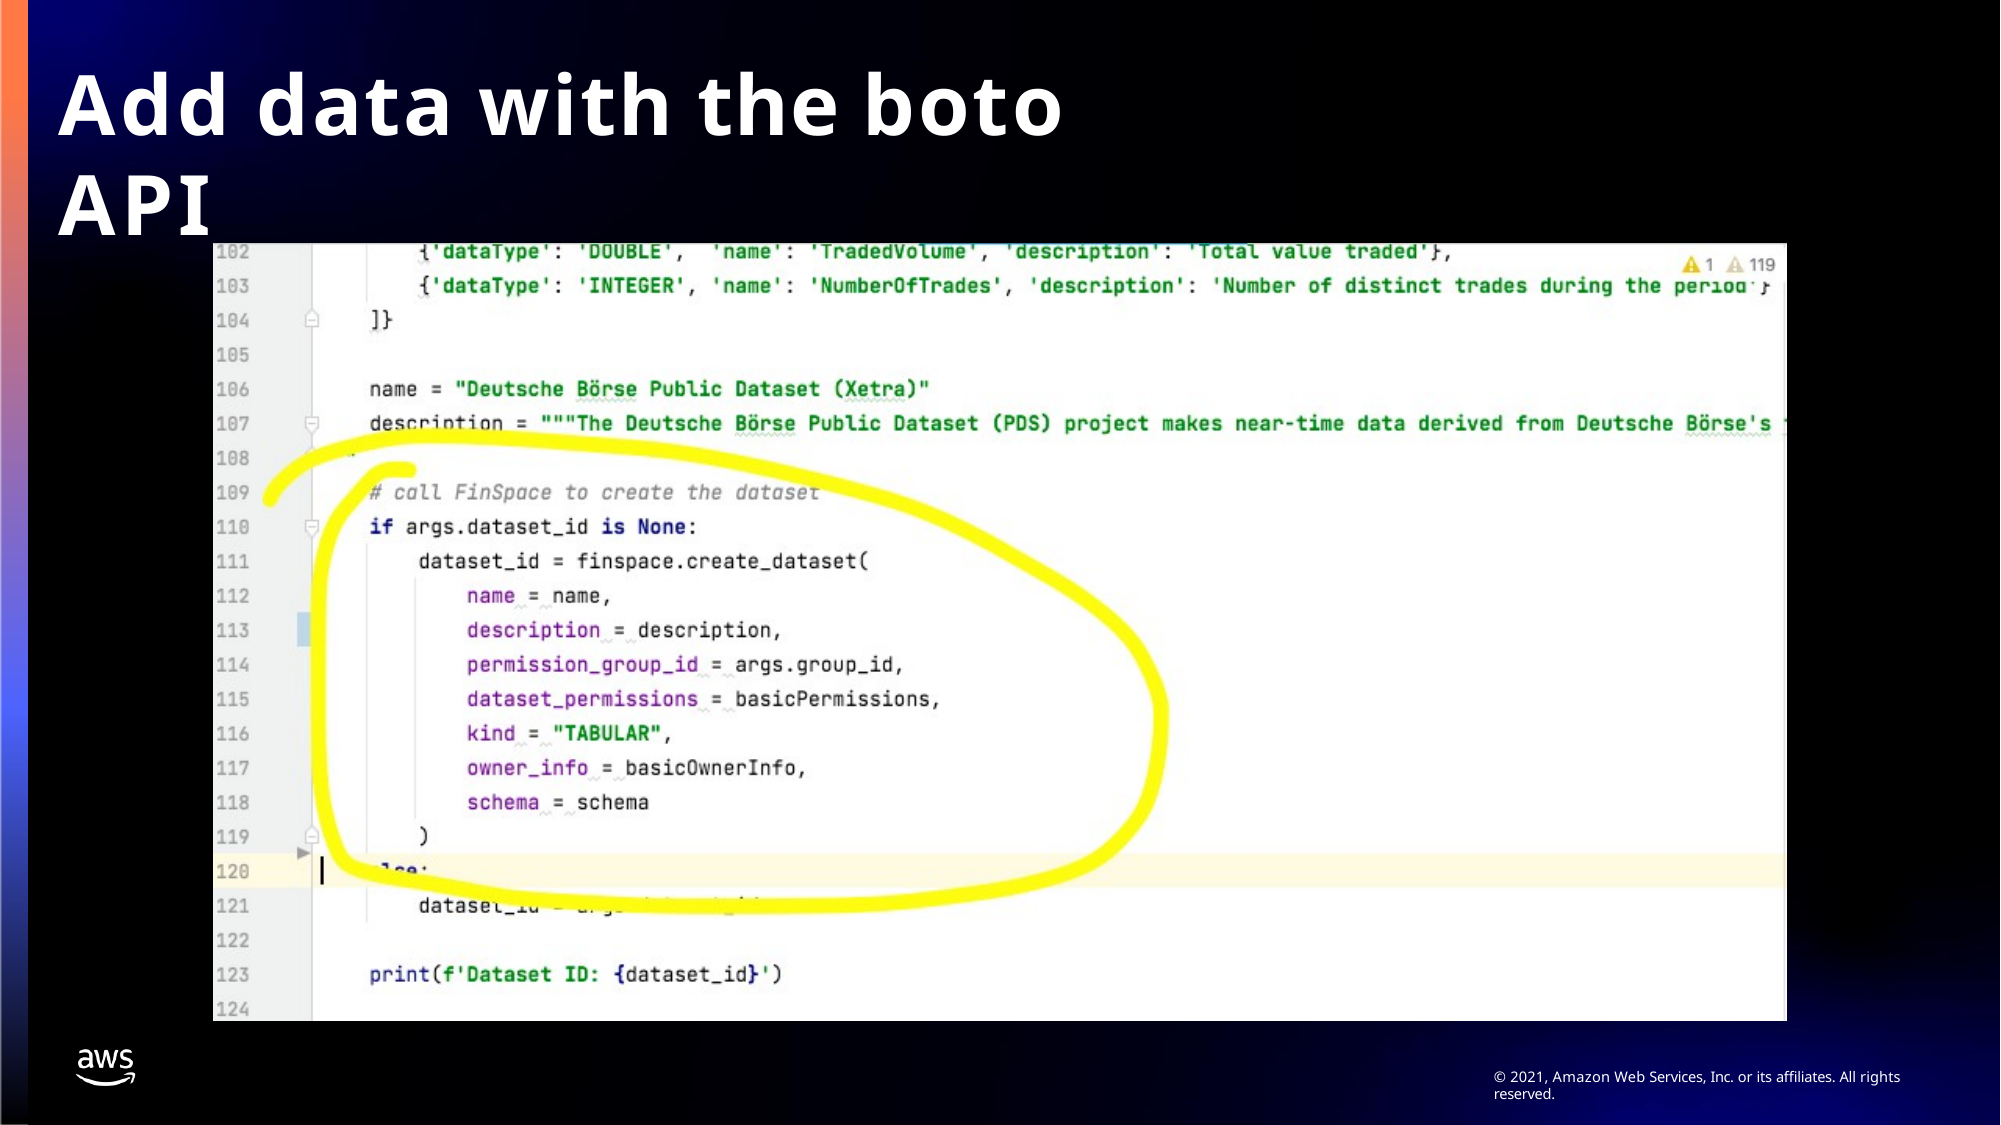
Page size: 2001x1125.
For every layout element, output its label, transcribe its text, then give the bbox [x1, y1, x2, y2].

footer © 2021, Amazon Web Services, Inc. or its affiliates. All rights reserved. [1491, 1066, 1958, 1125]
picture [0, 0, 2000, 1125]
title Add data with the boto API [56, 50, 1154, 253]
